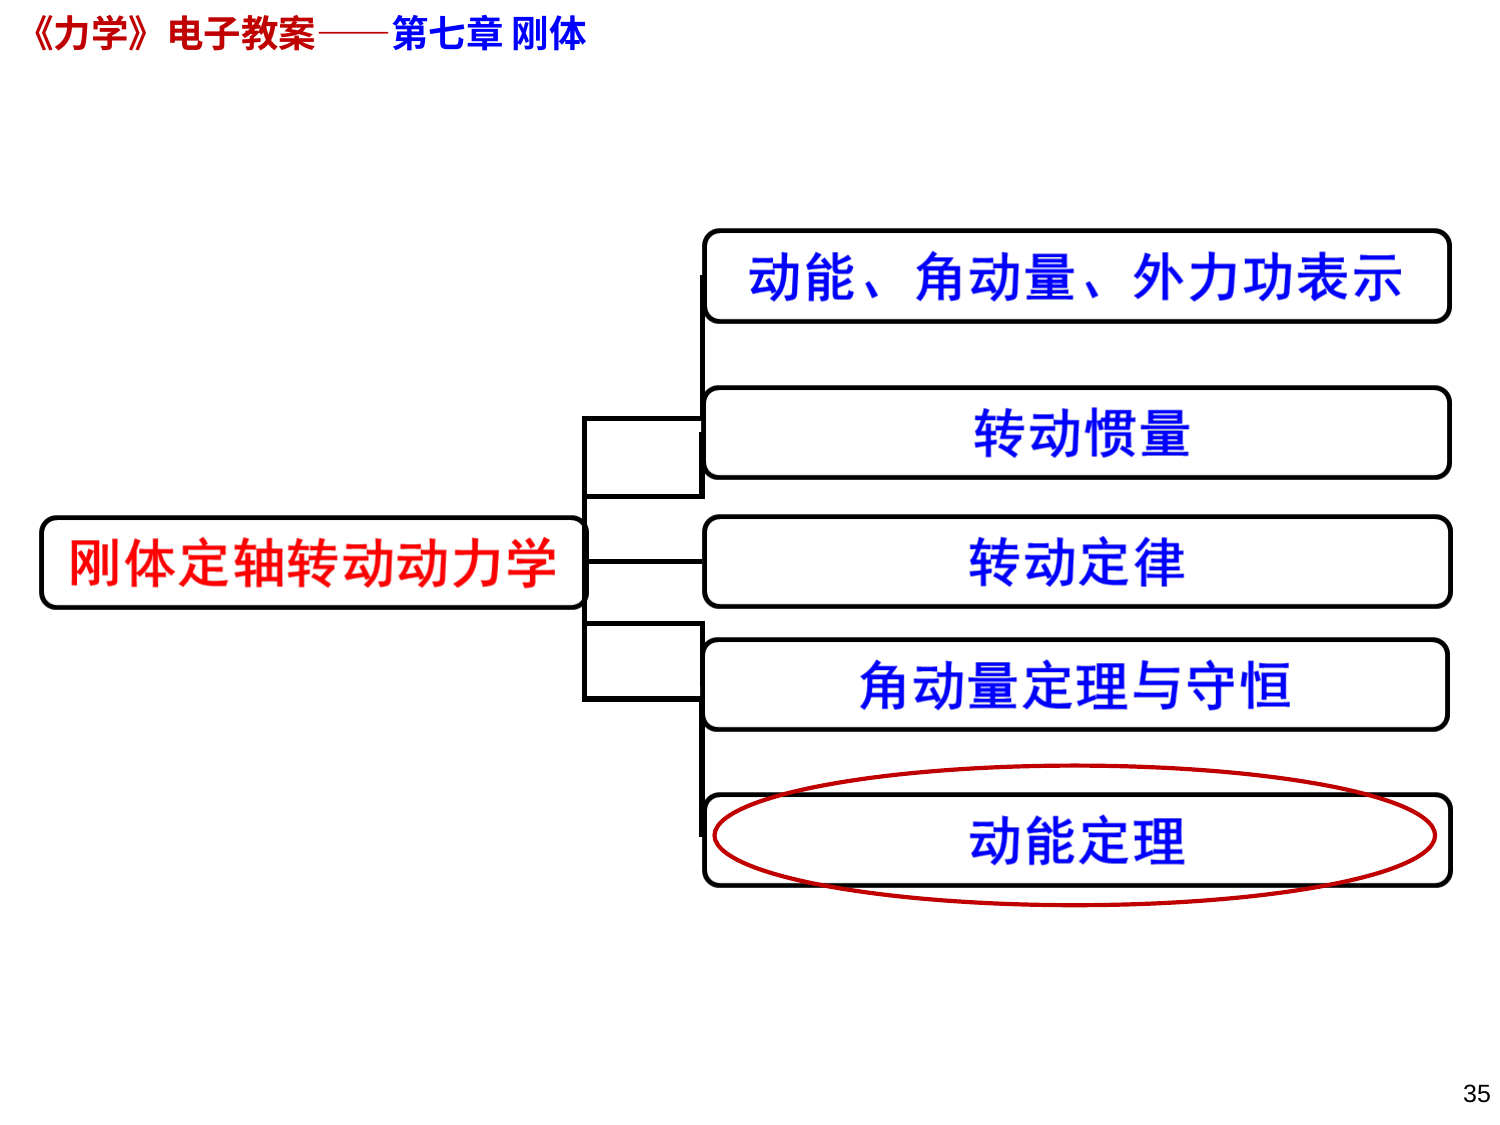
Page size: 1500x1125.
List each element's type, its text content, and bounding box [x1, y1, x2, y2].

picture [702, 224, 1452, 340]
picture [35, 509, 584, 625]
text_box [584, 432, 703, 560]
picture [704, 380, 1452, 495]
picture [699, 633, 1450, 748]
slide_number 35 [1155, 1070, 1500, 1125]
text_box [584, 560, 704, 687]
picture [704, 509, 1453, 625]
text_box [584, 693, 703, 837]
picture [702, 788, 1453, 903]
text_box [804, 763, 1345, 787]
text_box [584, 274, 704, 433]
